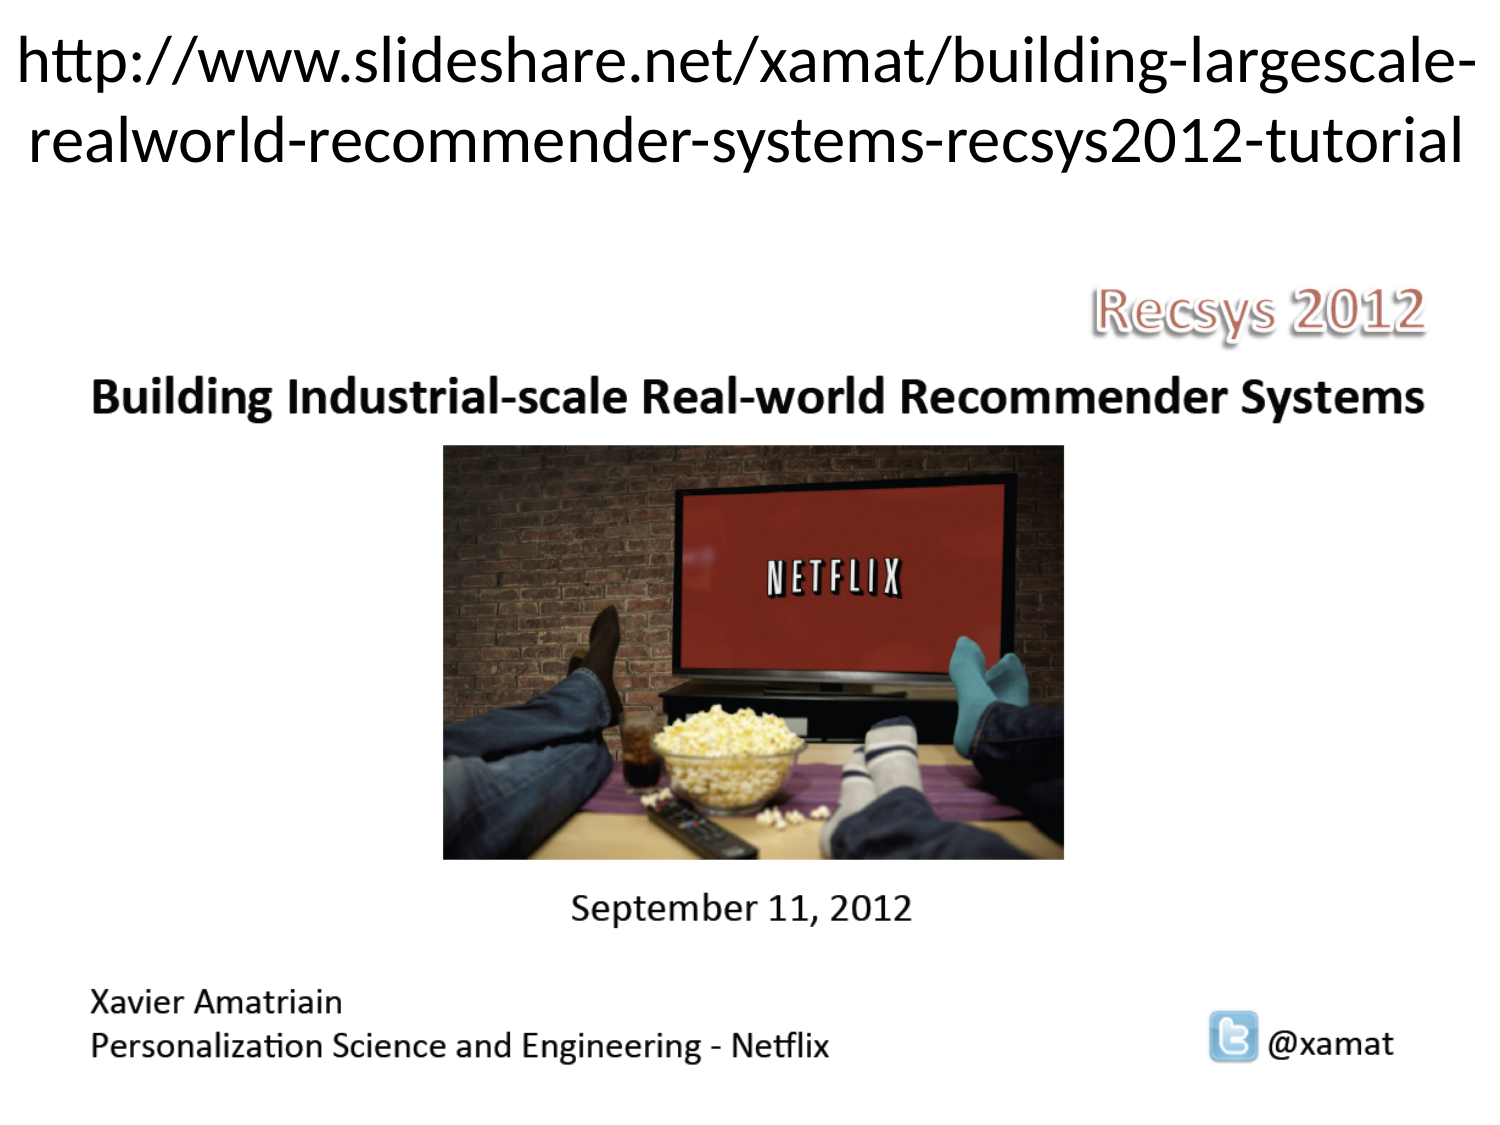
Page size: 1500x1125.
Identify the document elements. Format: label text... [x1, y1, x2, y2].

picture [0, 249, 1500, 1094]
title http://www.slideshare.net/xamat/building-largescale-realworld-recommender-systems-recsys2012-tutorial [0, 2, 1498, 190]
